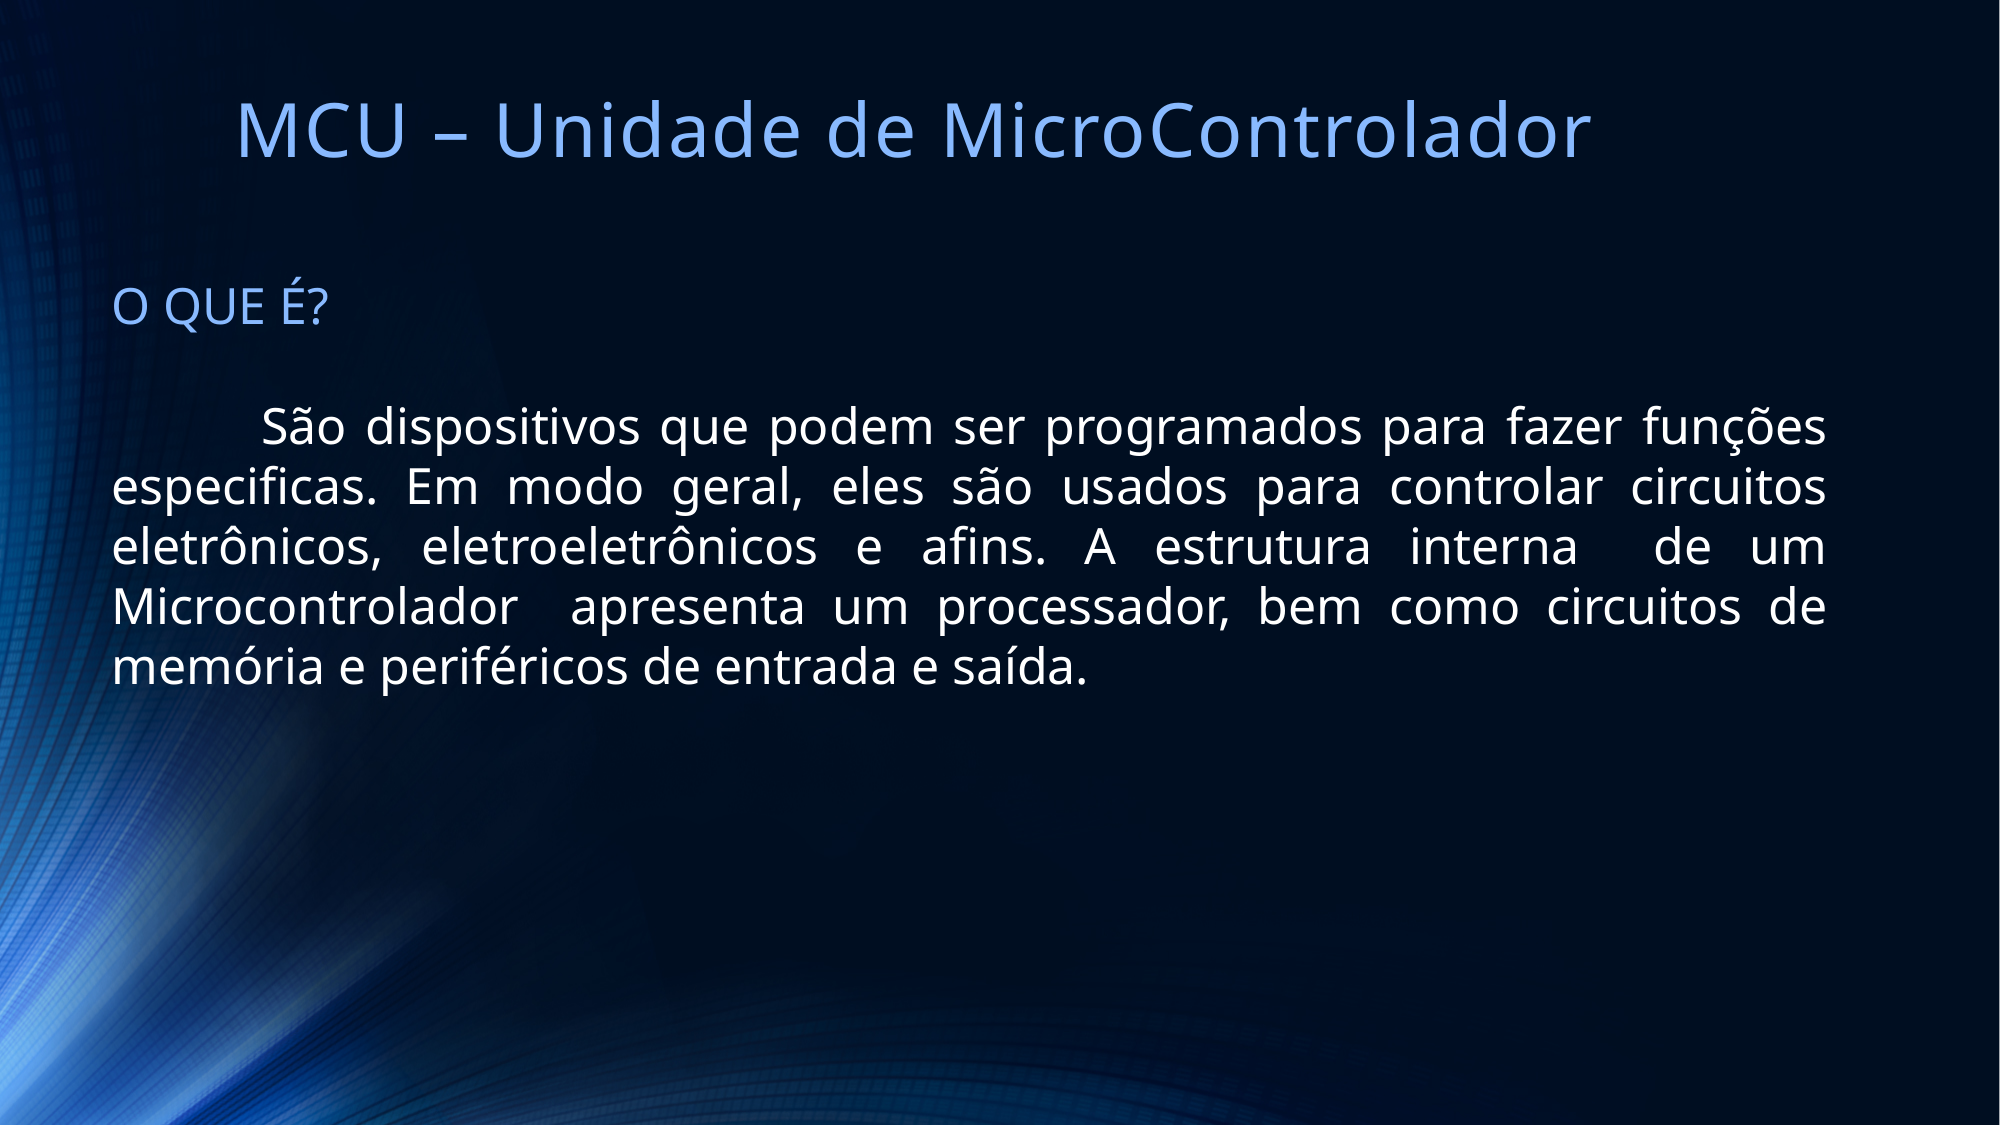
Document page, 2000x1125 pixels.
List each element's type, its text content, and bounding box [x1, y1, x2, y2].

title MCU – Unidade de MicroControlador [220, 42, 1721, 182]
picture [0, 0, 2000, 1125]
text_box O QUE É? São dispositivos que podem ser programados para fazer funções especificas. Em modo geral, eles são usados para controlar circuitos eletrônicos, eletroeletrônicos e afins. A estrutura interna de um Microcontrolador apresenta um processador, bem como circuitos de memória e periféricos de entrada e saída. [96, 267, 1844, 702]
